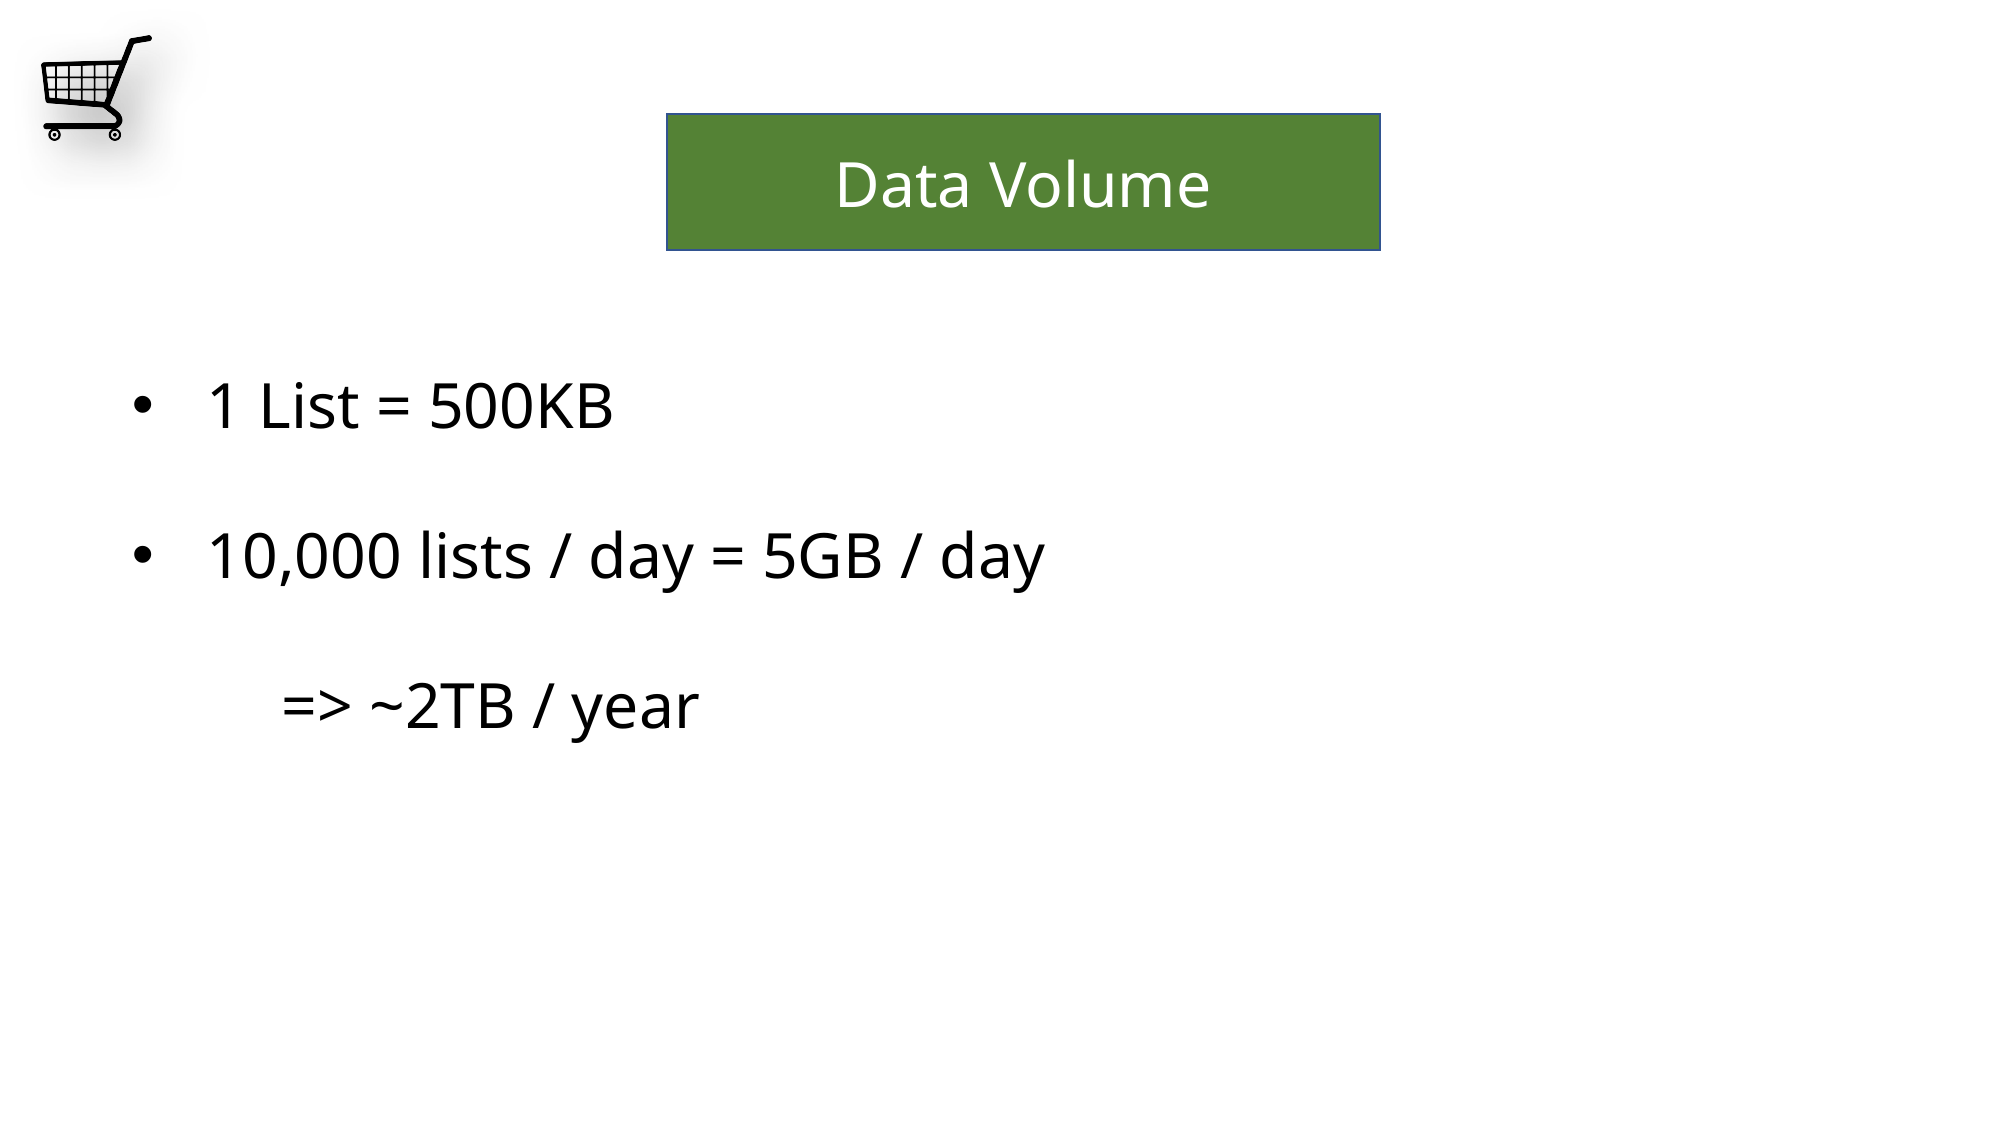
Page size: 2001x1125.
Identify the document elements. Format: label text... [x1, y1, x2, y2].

text_box Data Volume [666, 113, 1381, 251]
text_box 1 List = 500KB 10,000 lists / day = 5GB / day => ~2TB / year [117, 283, 2000, 749]
picture [41, 35, 152, 141]
